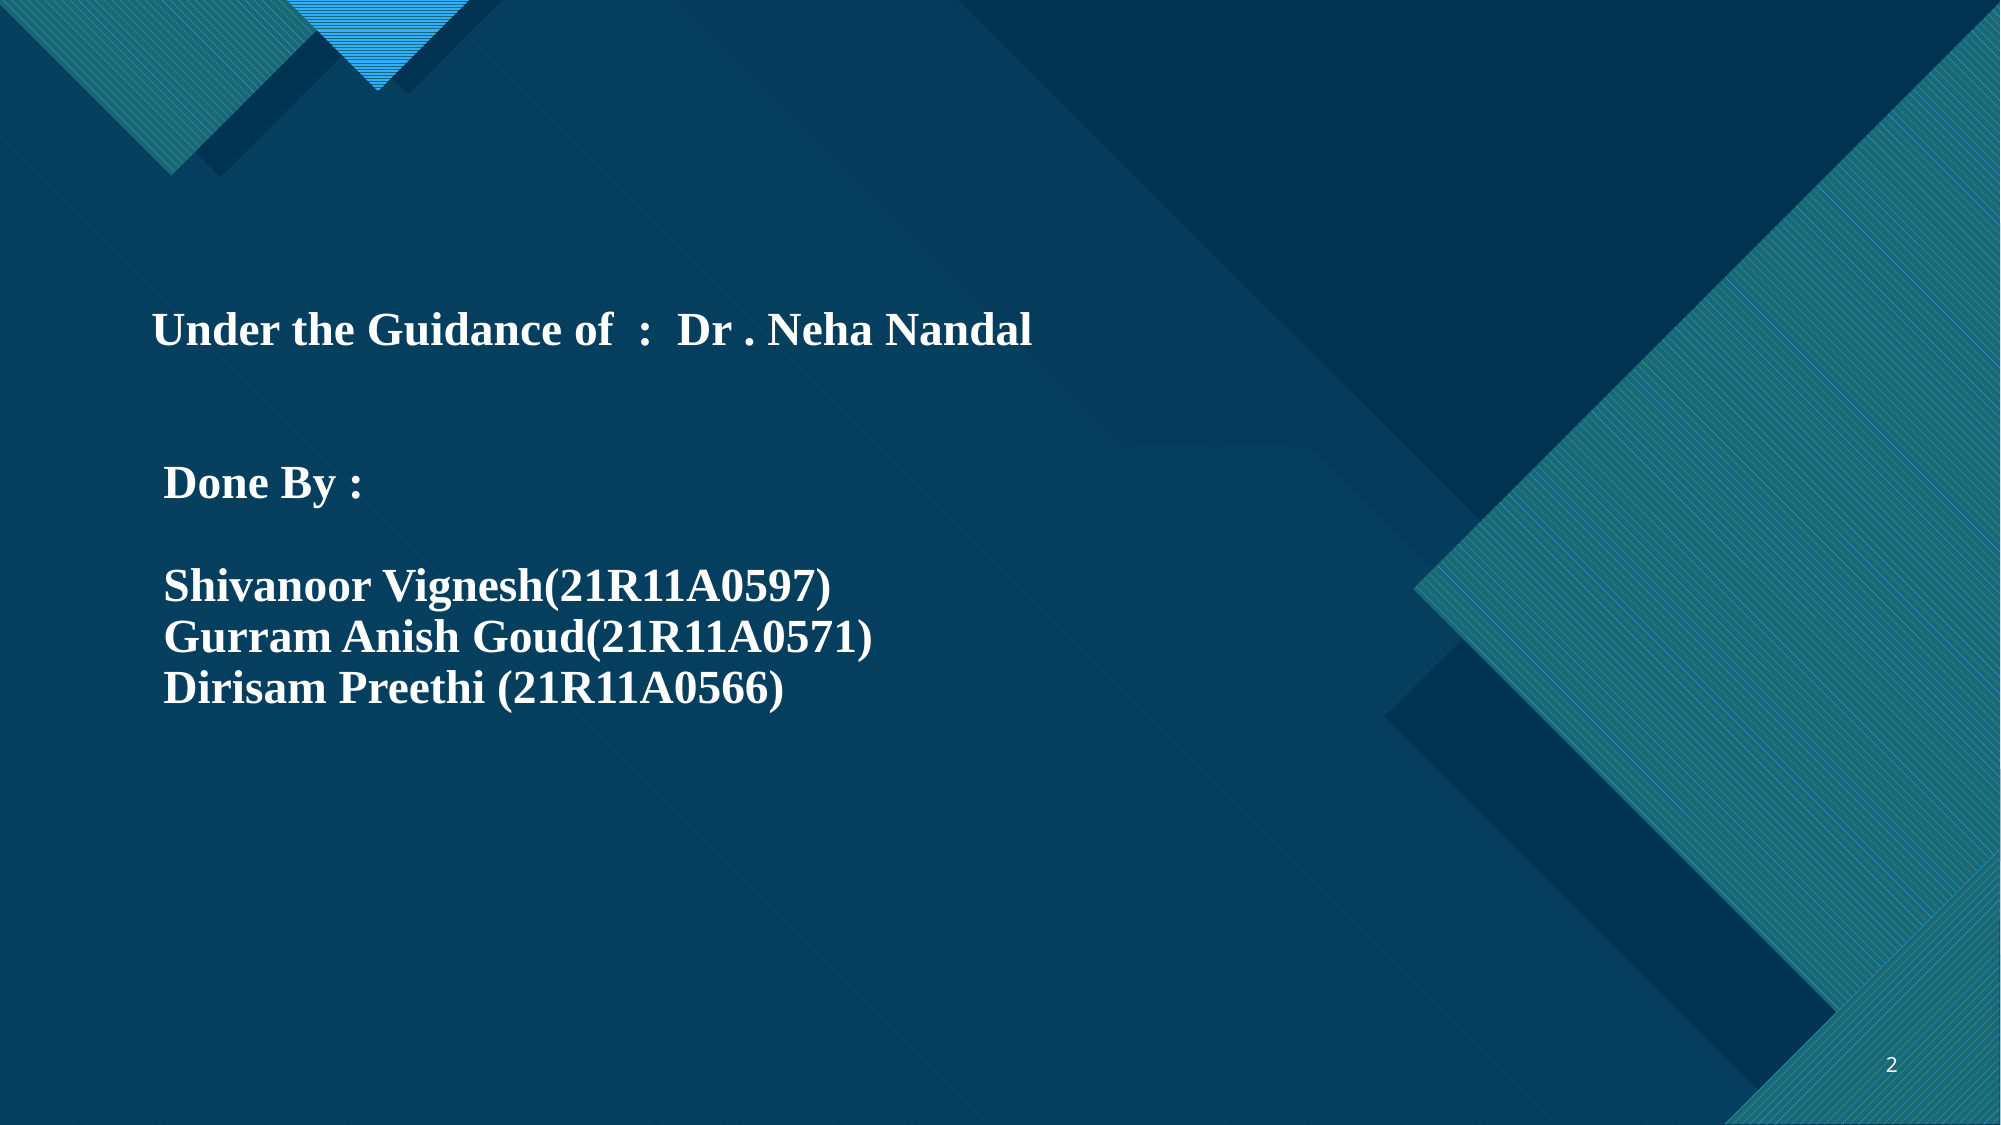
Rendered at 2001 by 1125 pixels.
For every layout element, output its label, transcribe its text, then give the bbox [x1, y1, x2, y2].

slide_number 2 [1845, 1035, 1913, 1096]
title Under the Guidance of : Dr . Neha Nandal Done By : Shivanoor Vignesh(21R11A0597) Gurram Anish Goud(21R11A0571) Dirisam Preethi (21R11A0566) [136, 292, 1413, 779]
text_box User-Friendly Interface: Develop a welcoming homepage with an intuitive navigation menu for easy access to different sections of the website. Project Showcase: Include a section to highlight student projects with detailed descriptions and multimedia elements. Events Promotion: Provide a dedicated section to inform visitors about upcoming events, workshops, seminars, and hackathons, including event details and registration information. Membership Section: Create an exclusive section outlining the advantages of IEEE student branch membership, with an online registration process. Contact Information and Feedback Form: Include contact details for student branch leadership and a feedback form for visitor suggestions and inquiries. Social Media Integration: Integrate links to the IEEE student branch's social media profiles for easy sharing of website content [1415, 427, 2001, 1125]
